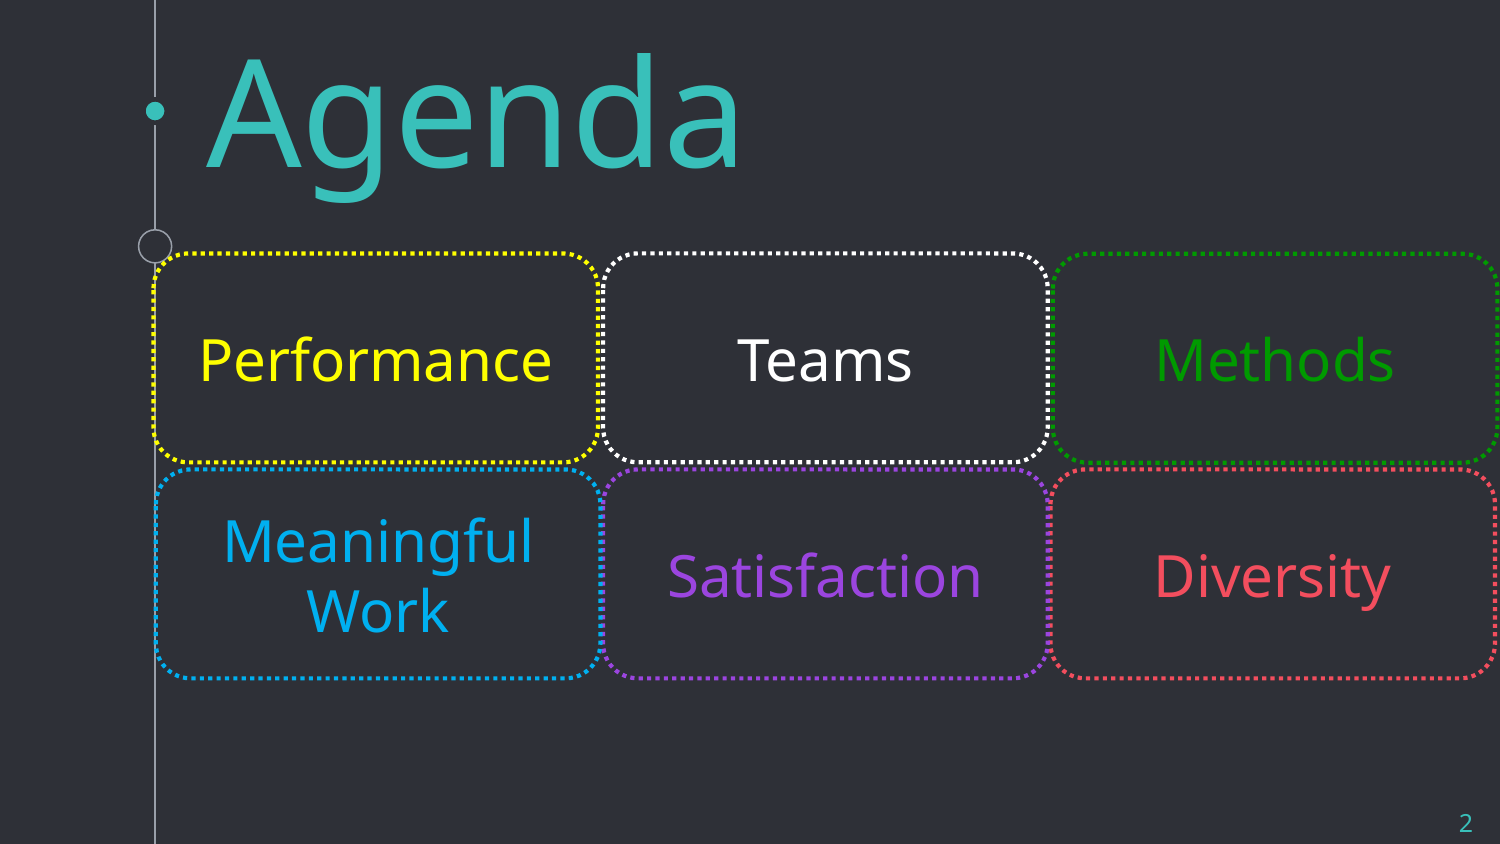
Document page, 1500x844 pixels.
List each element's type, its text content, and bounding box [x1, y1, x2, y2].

title Agenda [191, 156, 1317, 213]
text_box Diversity [1048, 467, 1498, 681]
text_box Meaningful Work [153, 467, 603, 681]
text_box Performance [151, 251, 601, 465]
slide_number 2 [1398, 792, 1489, 844]
text_box Methods [1050, 251, 1500, 465]
text_box Teams [600, 251, 1050, 465]
text_box Satisfaction [601, 467, 1050, 681]
